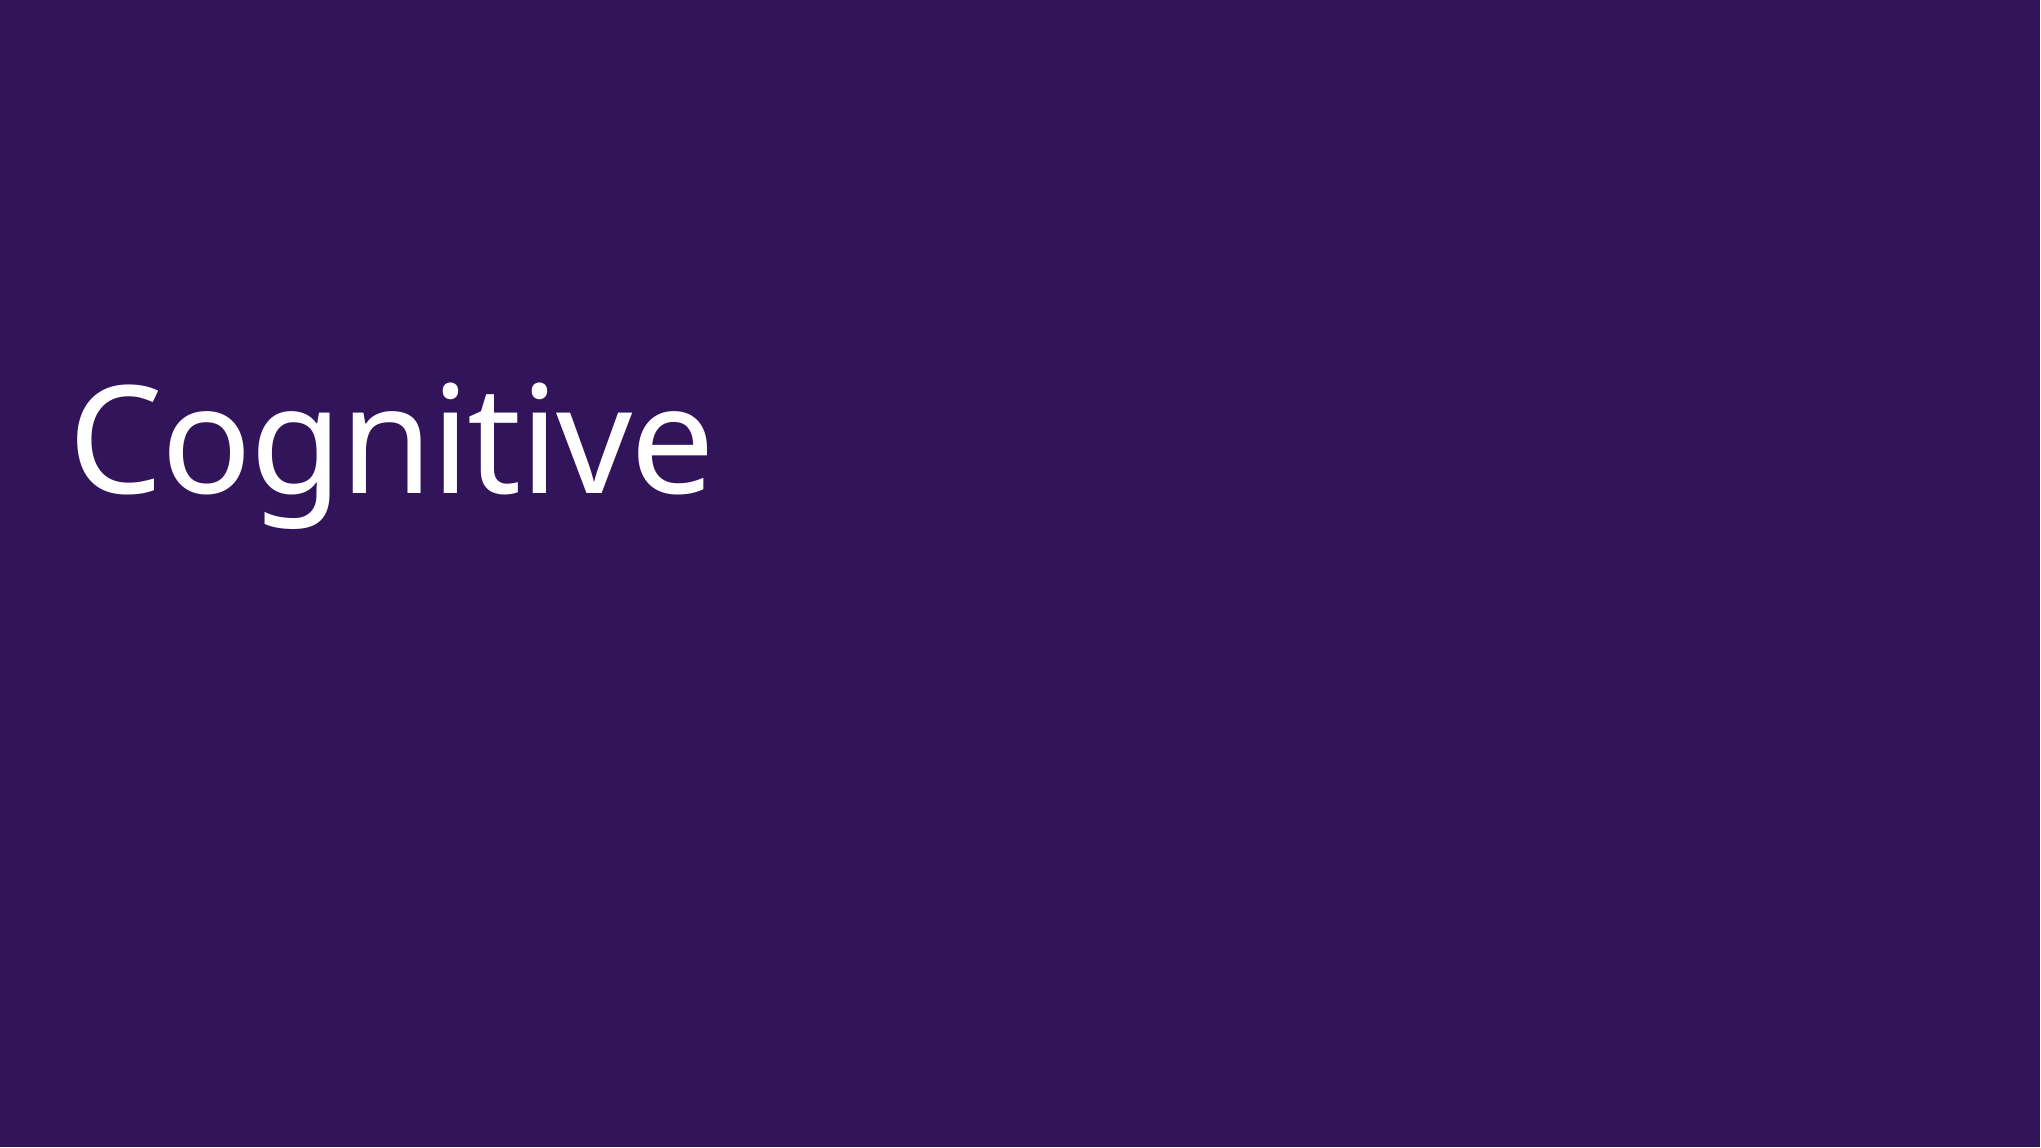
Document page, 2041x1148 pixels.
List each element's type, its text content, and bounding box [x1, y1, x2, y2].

title Cognitive [45, 348, 1996, 543]
